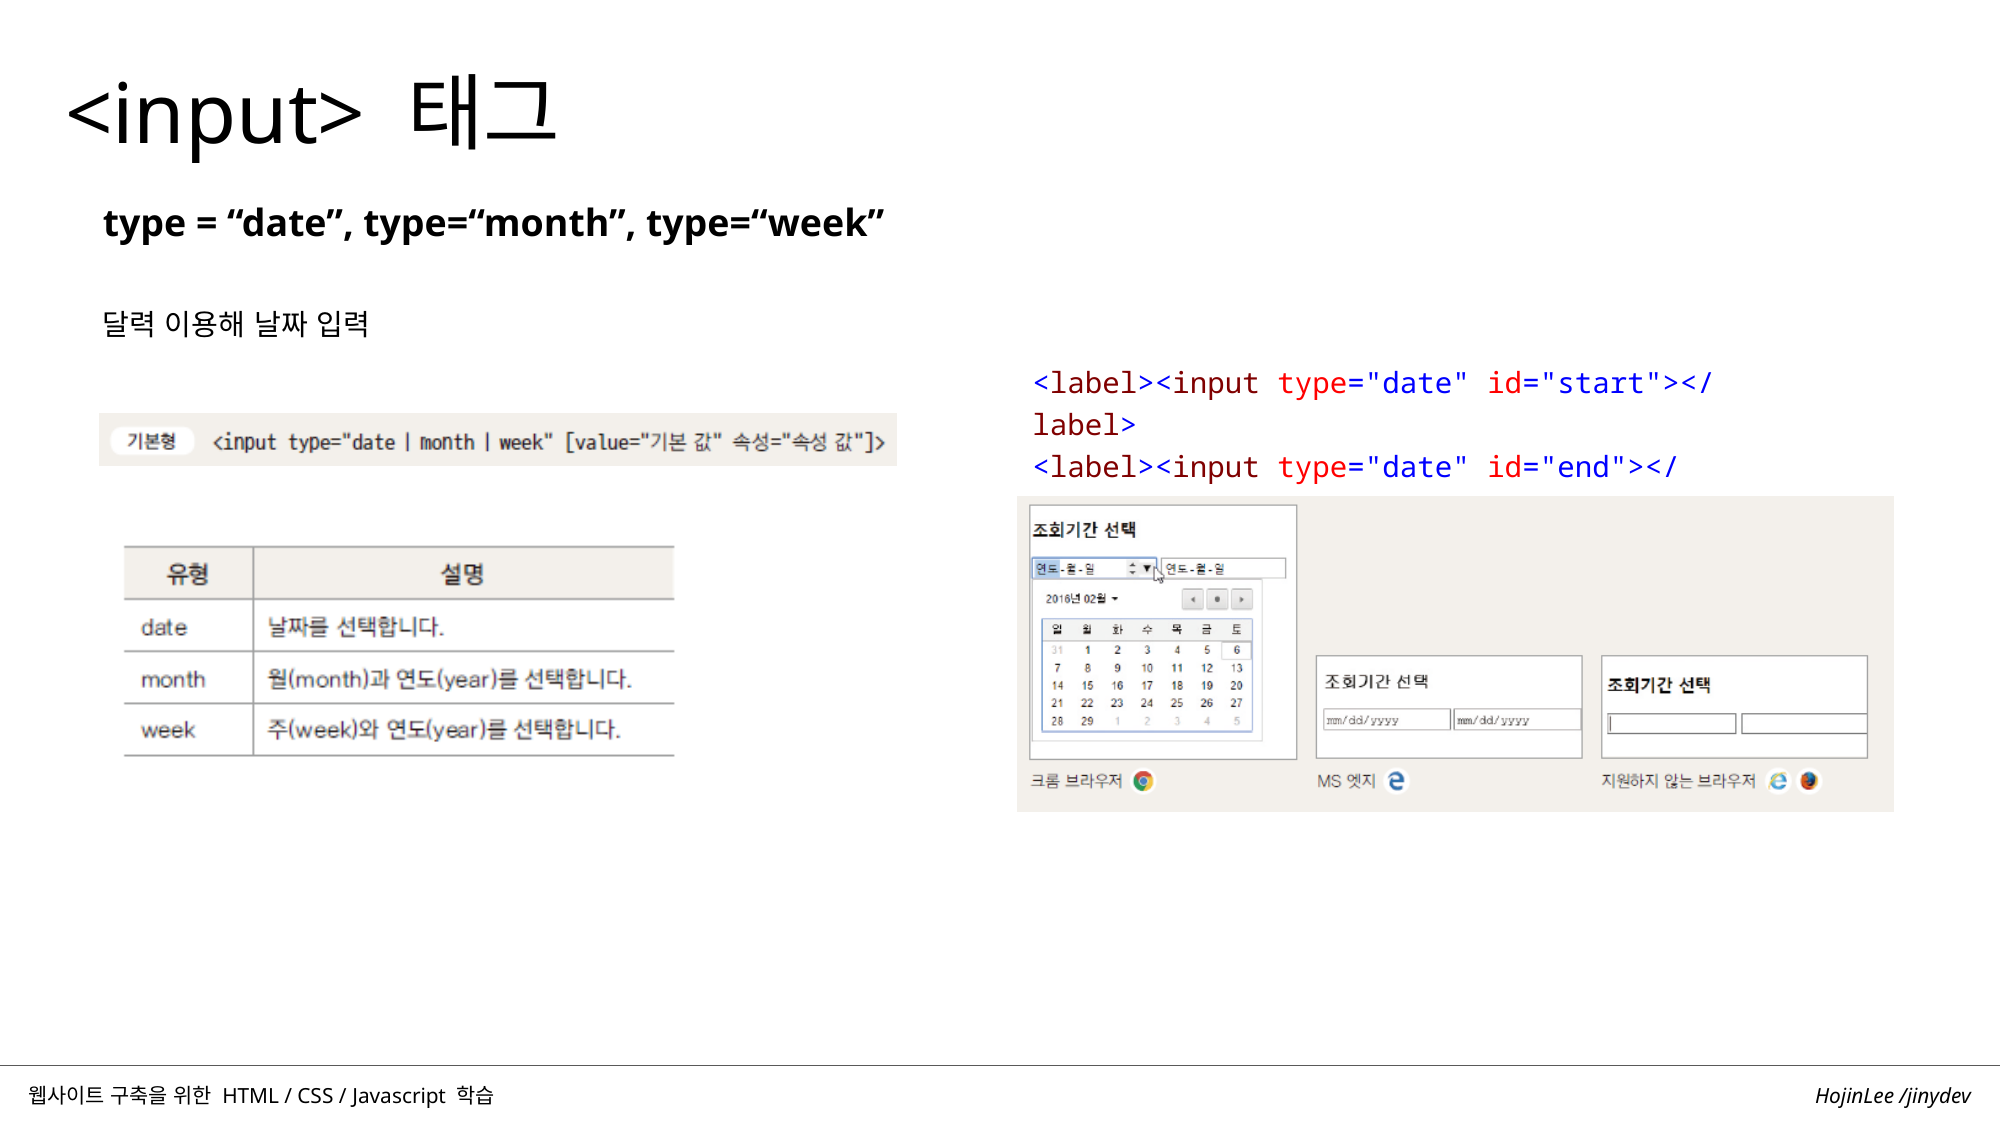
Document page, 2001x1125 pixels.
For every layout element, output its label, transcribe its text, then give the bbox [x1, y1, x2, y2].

text_box HojinLee /jinydev [1522, 1074, 1986, 1115]
text_box <label><input type="date" id="start"></label> <label><input type="date" id="end"></label> [1017, 349, 1787, 496]
picture [1017, 496, 1894, 812]
text_box type = “date”, type=“month”, type=“week” [88, 191, 908, 251]
text_box 웹사이트 구축을 위한 HTML / CSS / Javascript 학습 [14, 1074, 647, 1115]
picture [106, 524, 697, 783]
picture [99, 413, 897, 466]
text_box 달력 이용해 날짜 입력 [87, 281, 543, 349]
text_box <input> 태그 [50, 52, 1057, 168]
